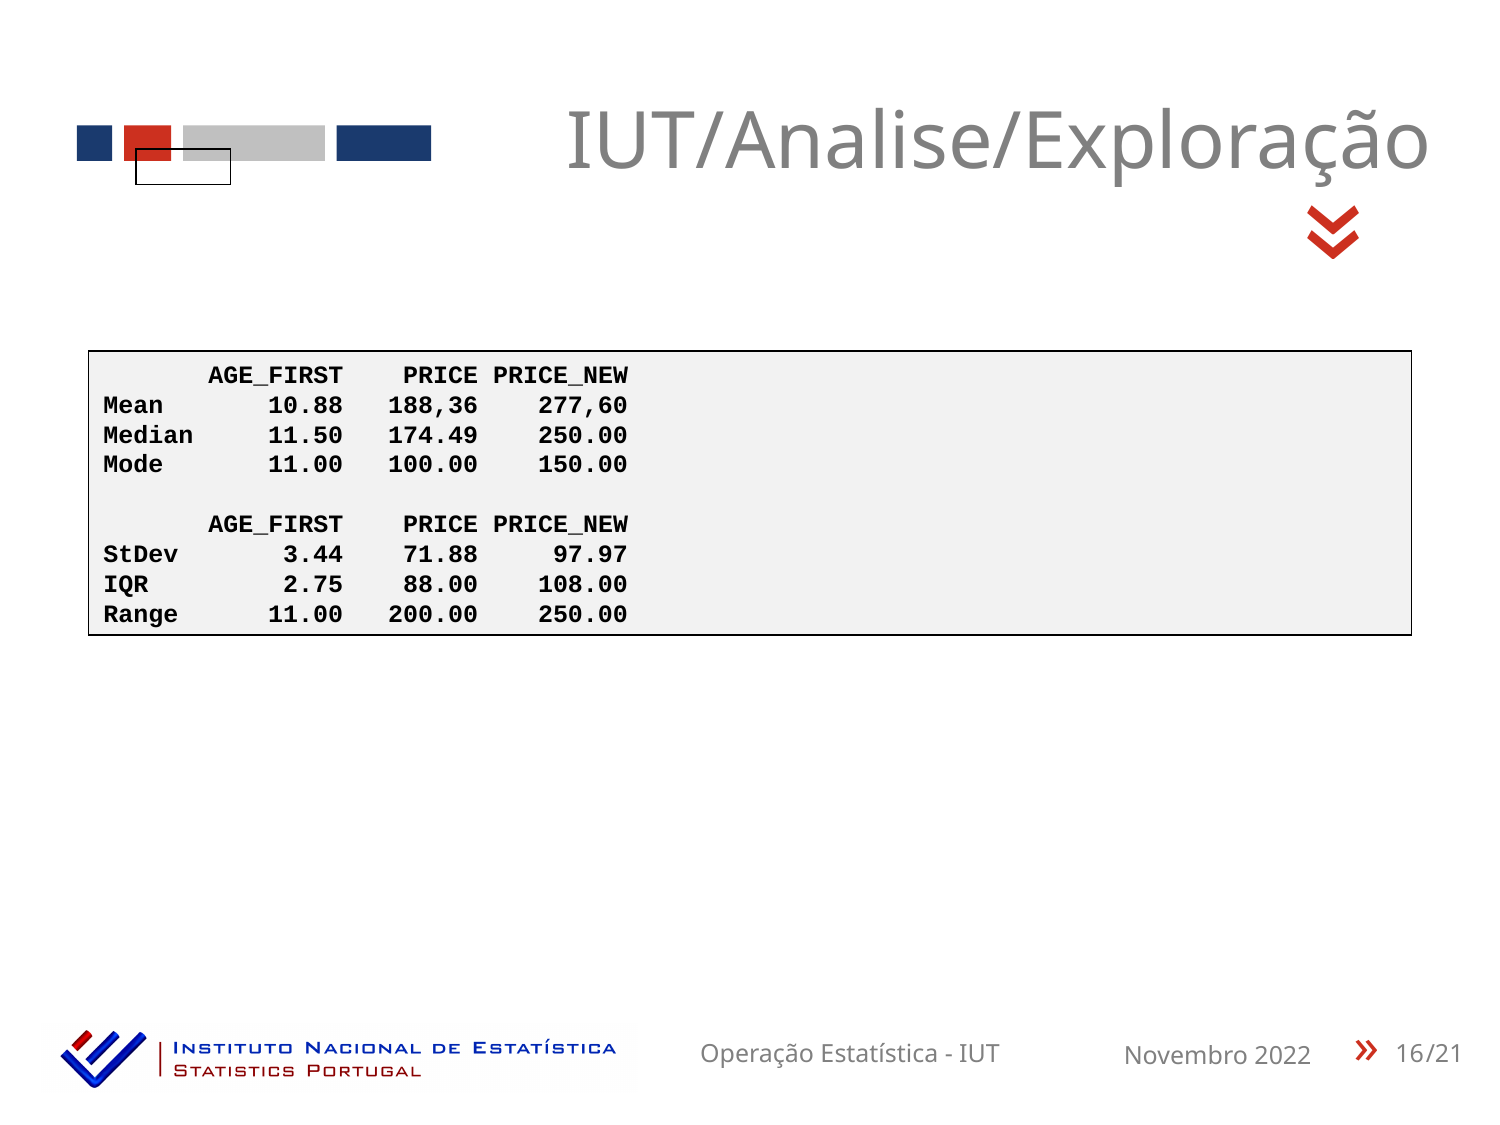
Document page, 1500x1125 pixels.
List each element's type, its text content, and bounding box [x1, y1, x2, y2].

text_box IUT/Analise/Exploração [454, 66, 1447, 207]
text_box « [1234, 207, 1400, 280]
picture [41, 1023, 638, 1093]
text_box AGE_FIRST PRICE PRICE_NEW Mean 10.88 188,36 277,60 Median 11.50 174.49 250.00 Mode 11.00 100.00 150.00 AGE_FIRST PRICE PRICE_NEW StDev 3.44 71.88 97.97 IQR 2.75 88.00 108.00 Range 11.00 200.00 250.00 [88, 350, 1412, 635]
text_box 16 [1380, 1029, 1447, 1075]
